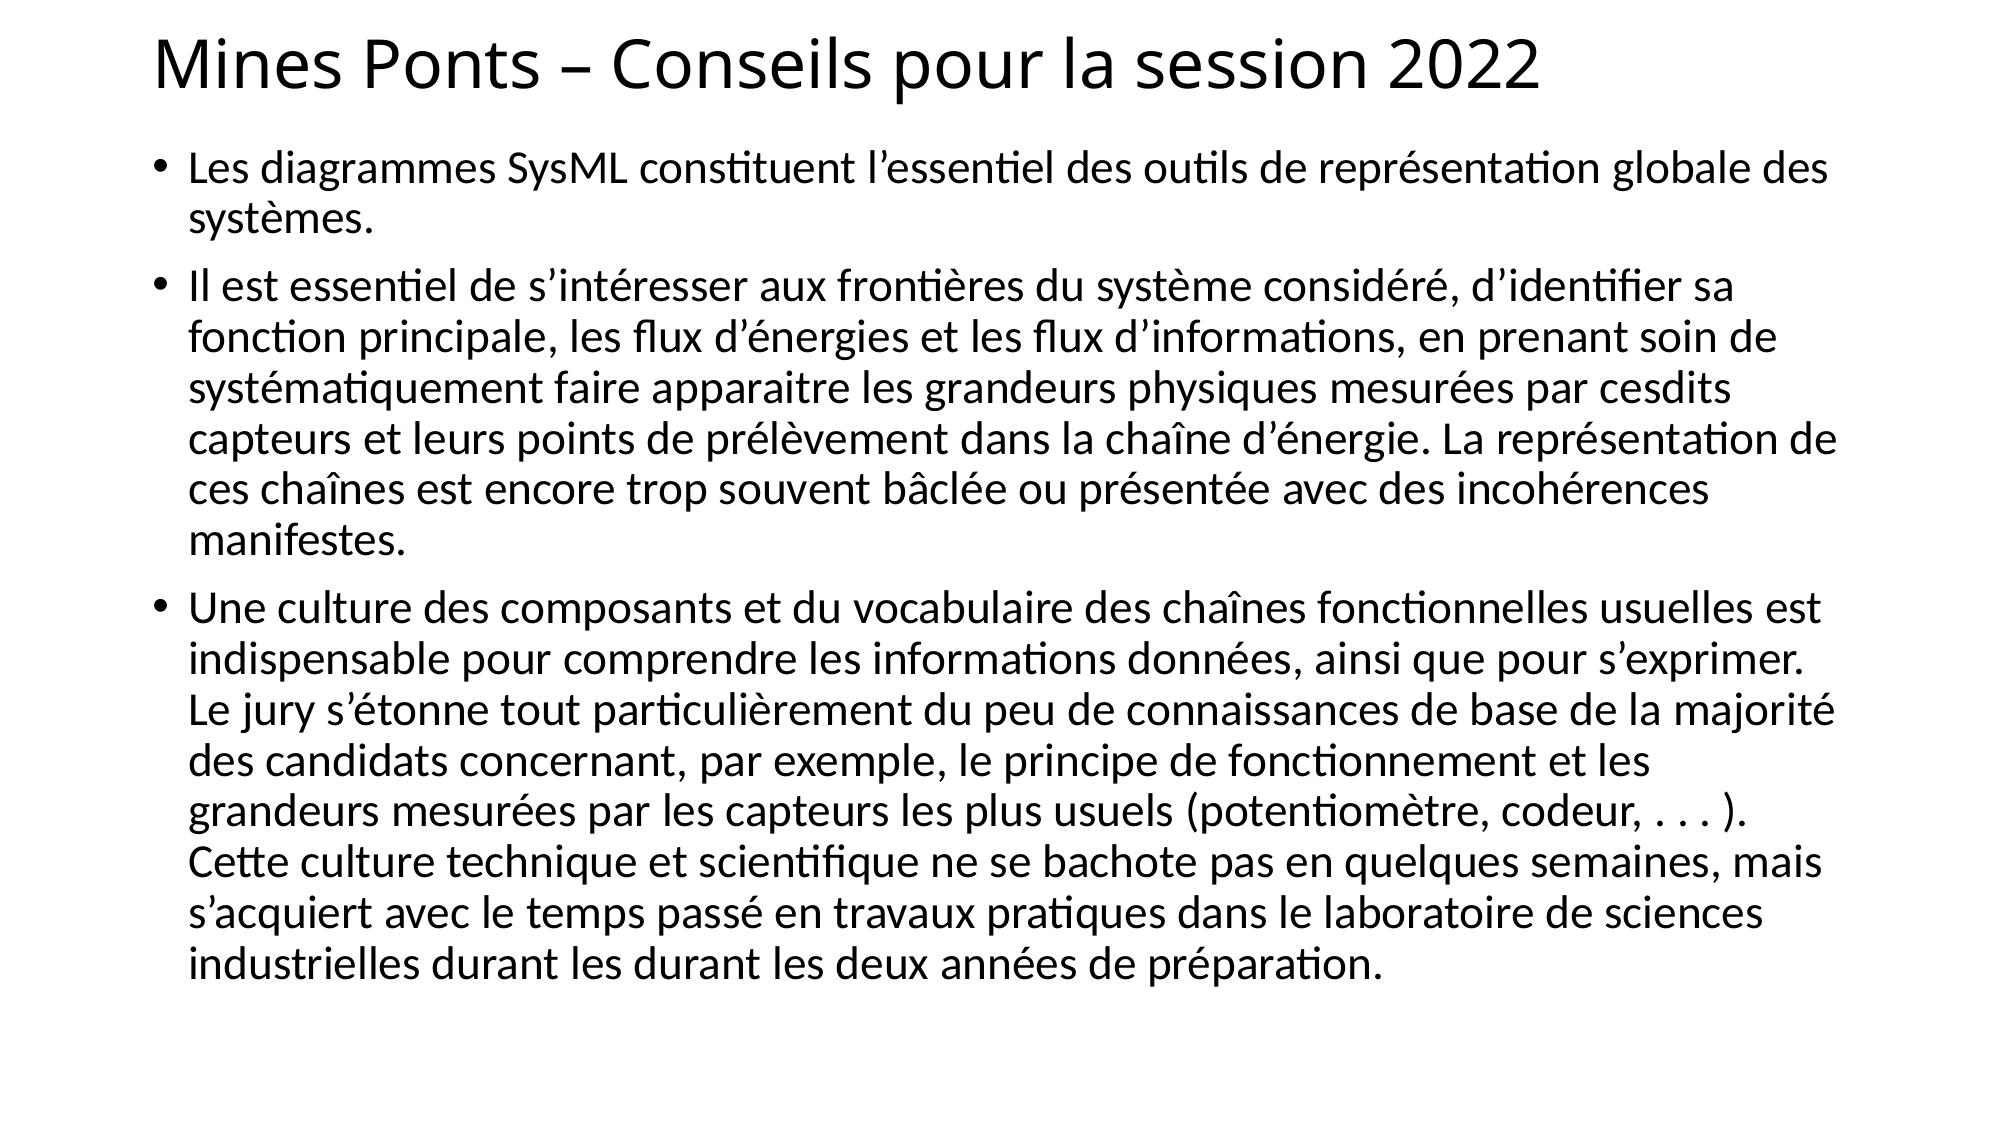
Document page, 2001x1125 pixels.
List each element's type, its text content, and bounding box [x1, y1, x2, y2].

title Mines Ponts – Conseils pour la session 2022 [137, 22, 1863, 112]
list Les diagrammes SysML constituent l’essentiel des outils de représentation globale des systèmes. Il est essentiel de s’intéresser aux frontières du système considéré, d’identifier sa fonction principale, les flux d’énergies et les flux d’informations, en prenant soin de systématiquement faire apparaitre les grandeurs physiques mesurées par cesdits capteurs et leurs points de prélèvement dans la chaîne d’énergie. La représentation de ces chaînes est encore trop souvent bâclée ou présentée avec des incohérences manifestes. Une culture des composants et du vocabulaire des chaînes fonctionnelles usuelles est indispensable pour comprendre les informations données, ainsi que pour s’exprimer. Le jury s’étonne tout particulièrement du peu de connaissances de base de la majorité des candidats concernant, par exemple, le principe de fonctionnement et les grandeurs mesurées par les capteurs les plus usuels (potentiomètre, codeur, . . . ). Cette culture technique et scientifique ne se bachote pas en quelques semaines, mais s’acquiert avec le temps passé en travaux pratiques dans le laboratoire de sciences industrielles durant les durant les deux années de préparation. [137, 135, 1863, 1014]
